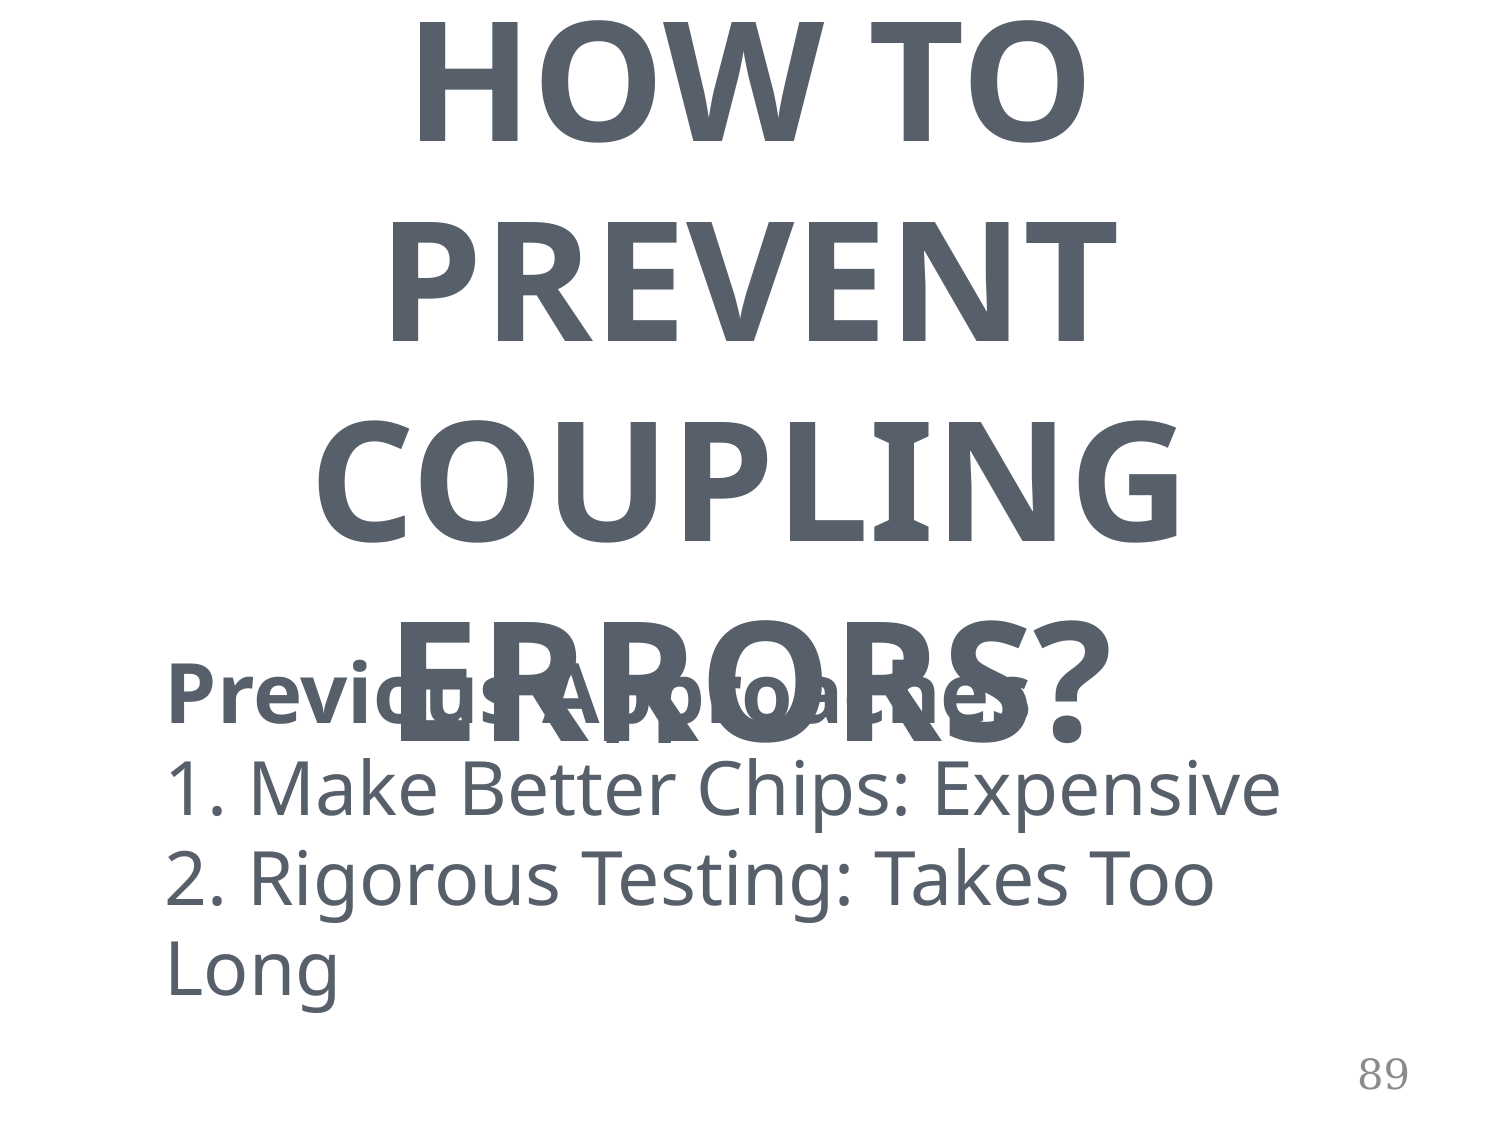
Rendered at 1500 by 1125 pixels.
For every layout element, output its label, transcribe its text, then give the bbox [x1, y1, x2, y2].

text_box HOW TO PREVENT COUPLING ERRORS? [62, 187, 1438, 563]
slide_number 89 [1074, 1042, 1425, 1103]
text_box Previous Approaches 1. Make Better Chips: Expensive 2. Rigorous Testing: Takes Too Long [148, 635, 1352, 1014]
